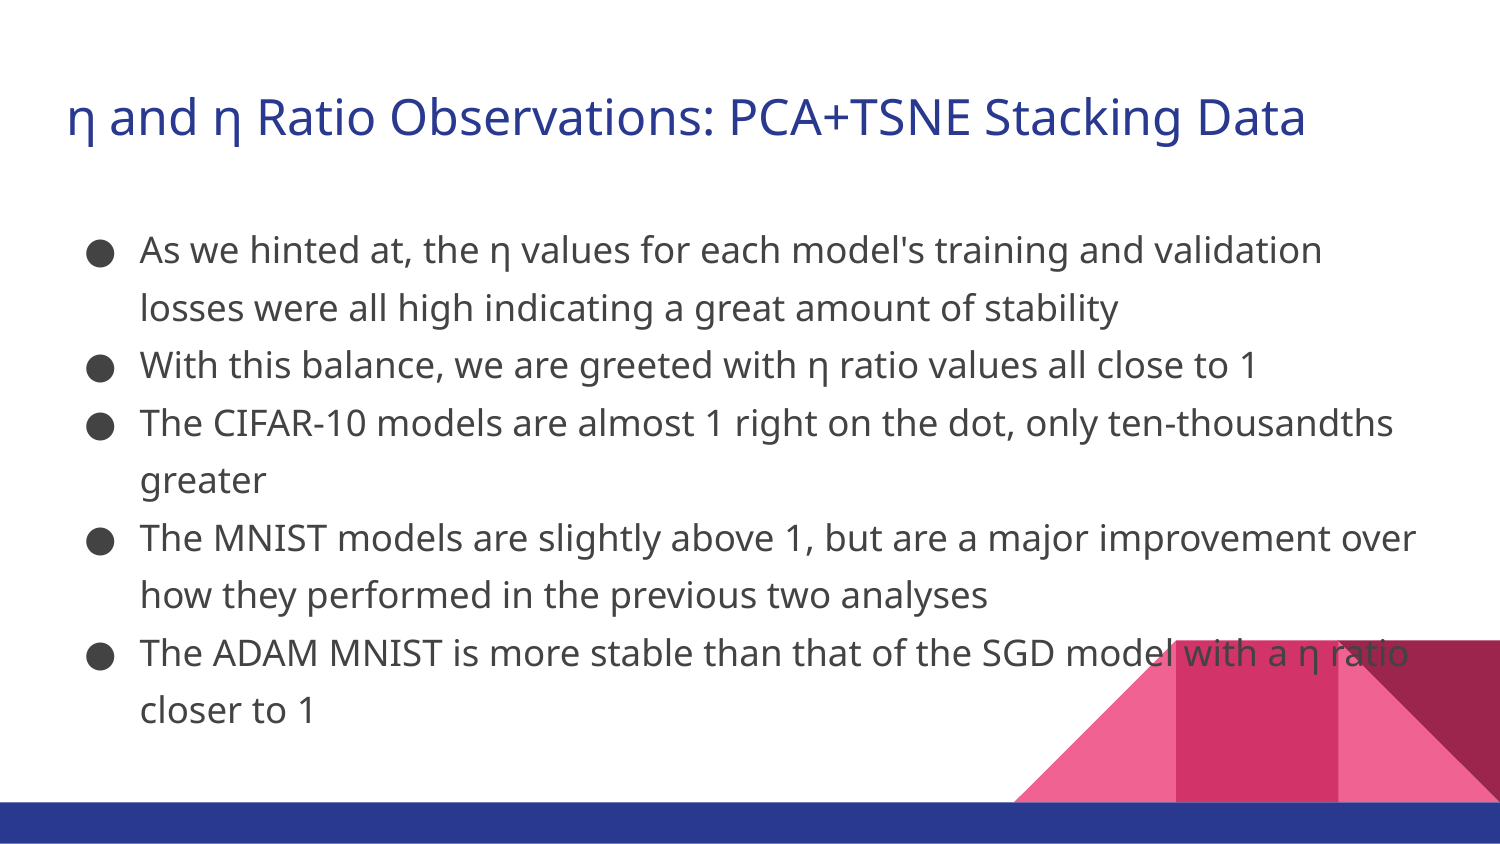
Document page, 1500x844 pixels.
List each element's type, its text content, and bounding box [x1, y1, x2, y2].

title η and η Ratio Observations: PCA+TSNE Stacking Data [51, 67, 1449, 167]
list As we hinted at, the η values for each model's training and validation losses were all high indicating a great amount of stability With this balance, we are greeted with η ratio values all close to 1 The CIFAR-10 models are almost 1 right on the dot, only ten-thousandths greater The MNIST models are slightly above 1, but are a major improvement over how they performed in the previous two analyses The ADAM MNIST is more stable than that of the SGD model with a η ratio closer to 1 [51, 201, 1449, 750]
